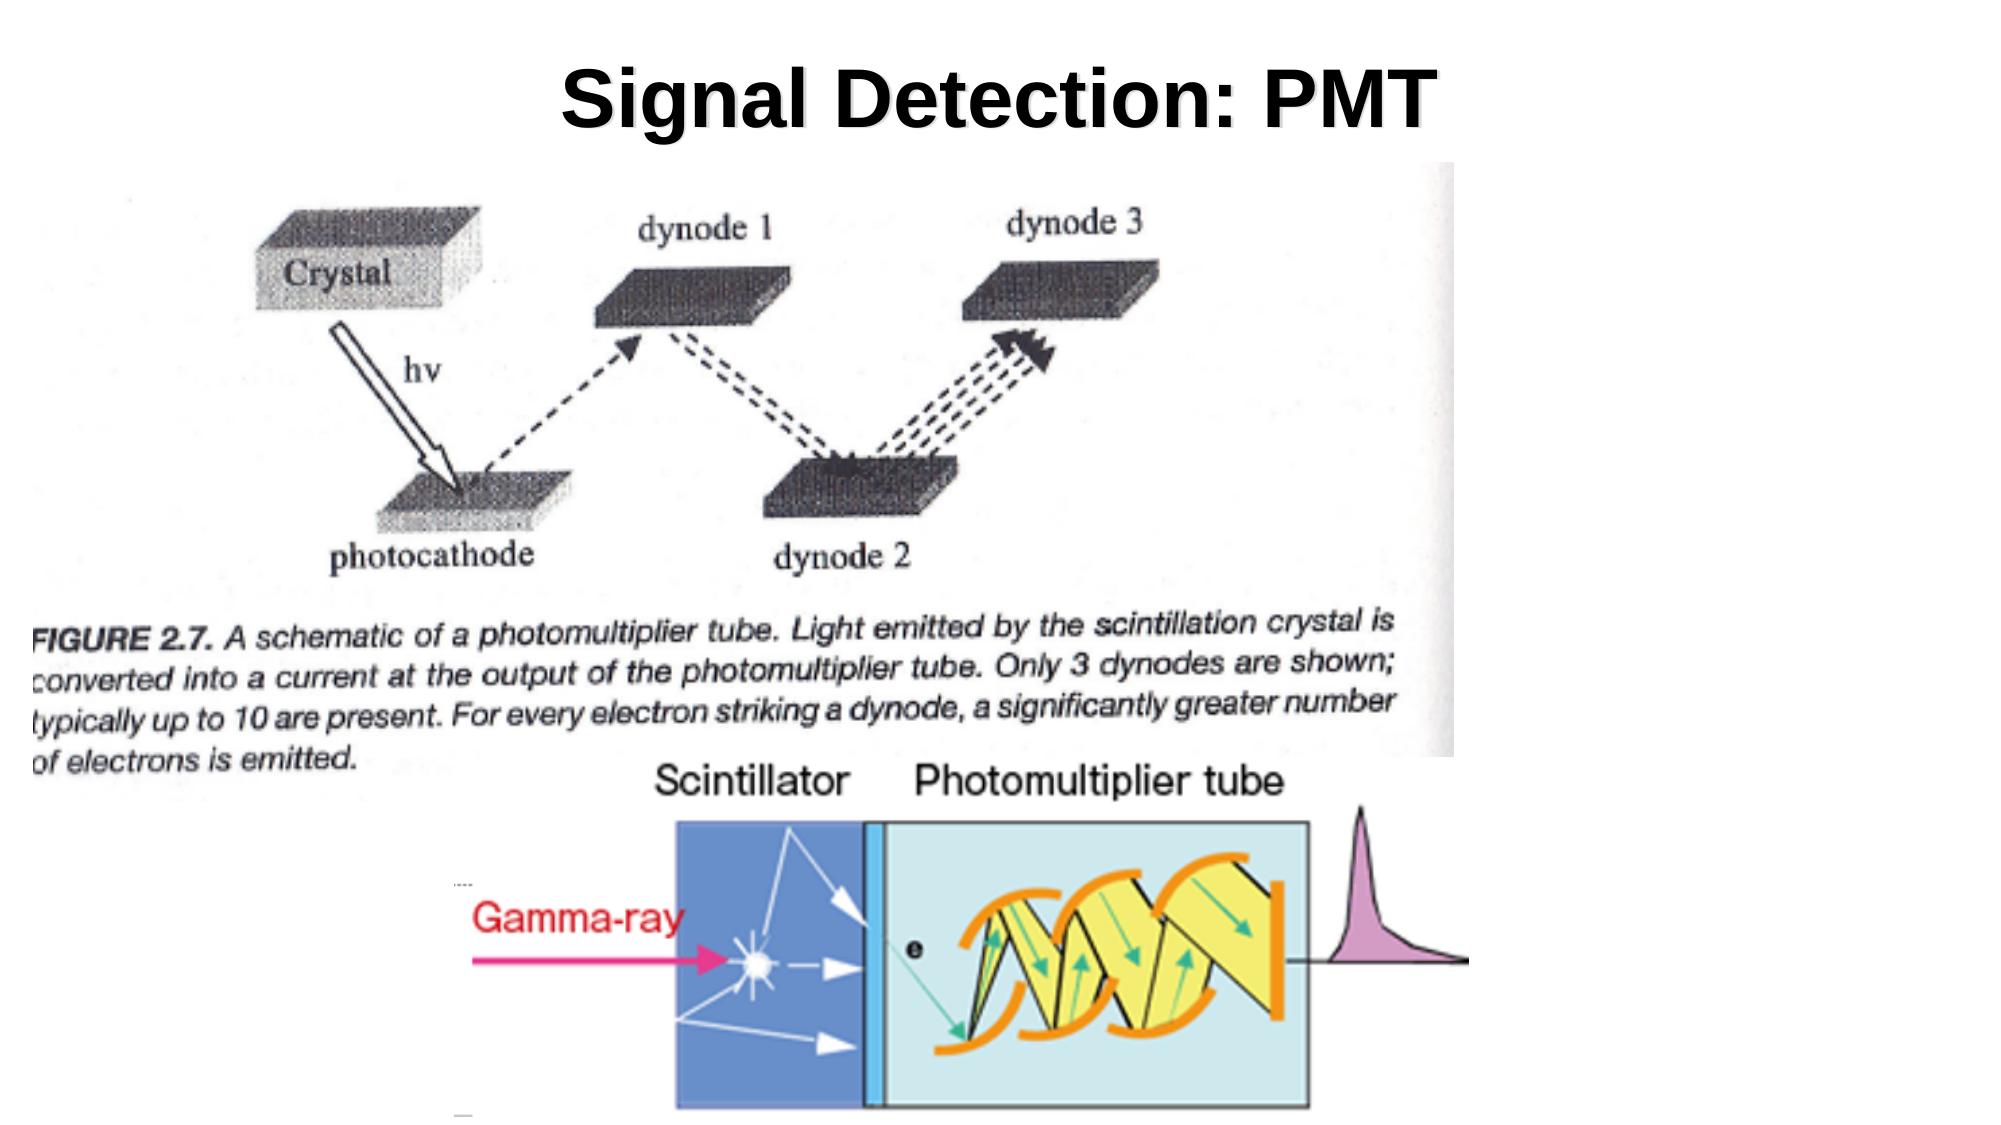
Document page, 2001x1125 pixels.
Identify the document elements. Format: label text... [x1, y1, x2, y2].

picture [33, 162, 1469, 1117]
title Signal Detection: PMT [33, 24, 1967, 163]
